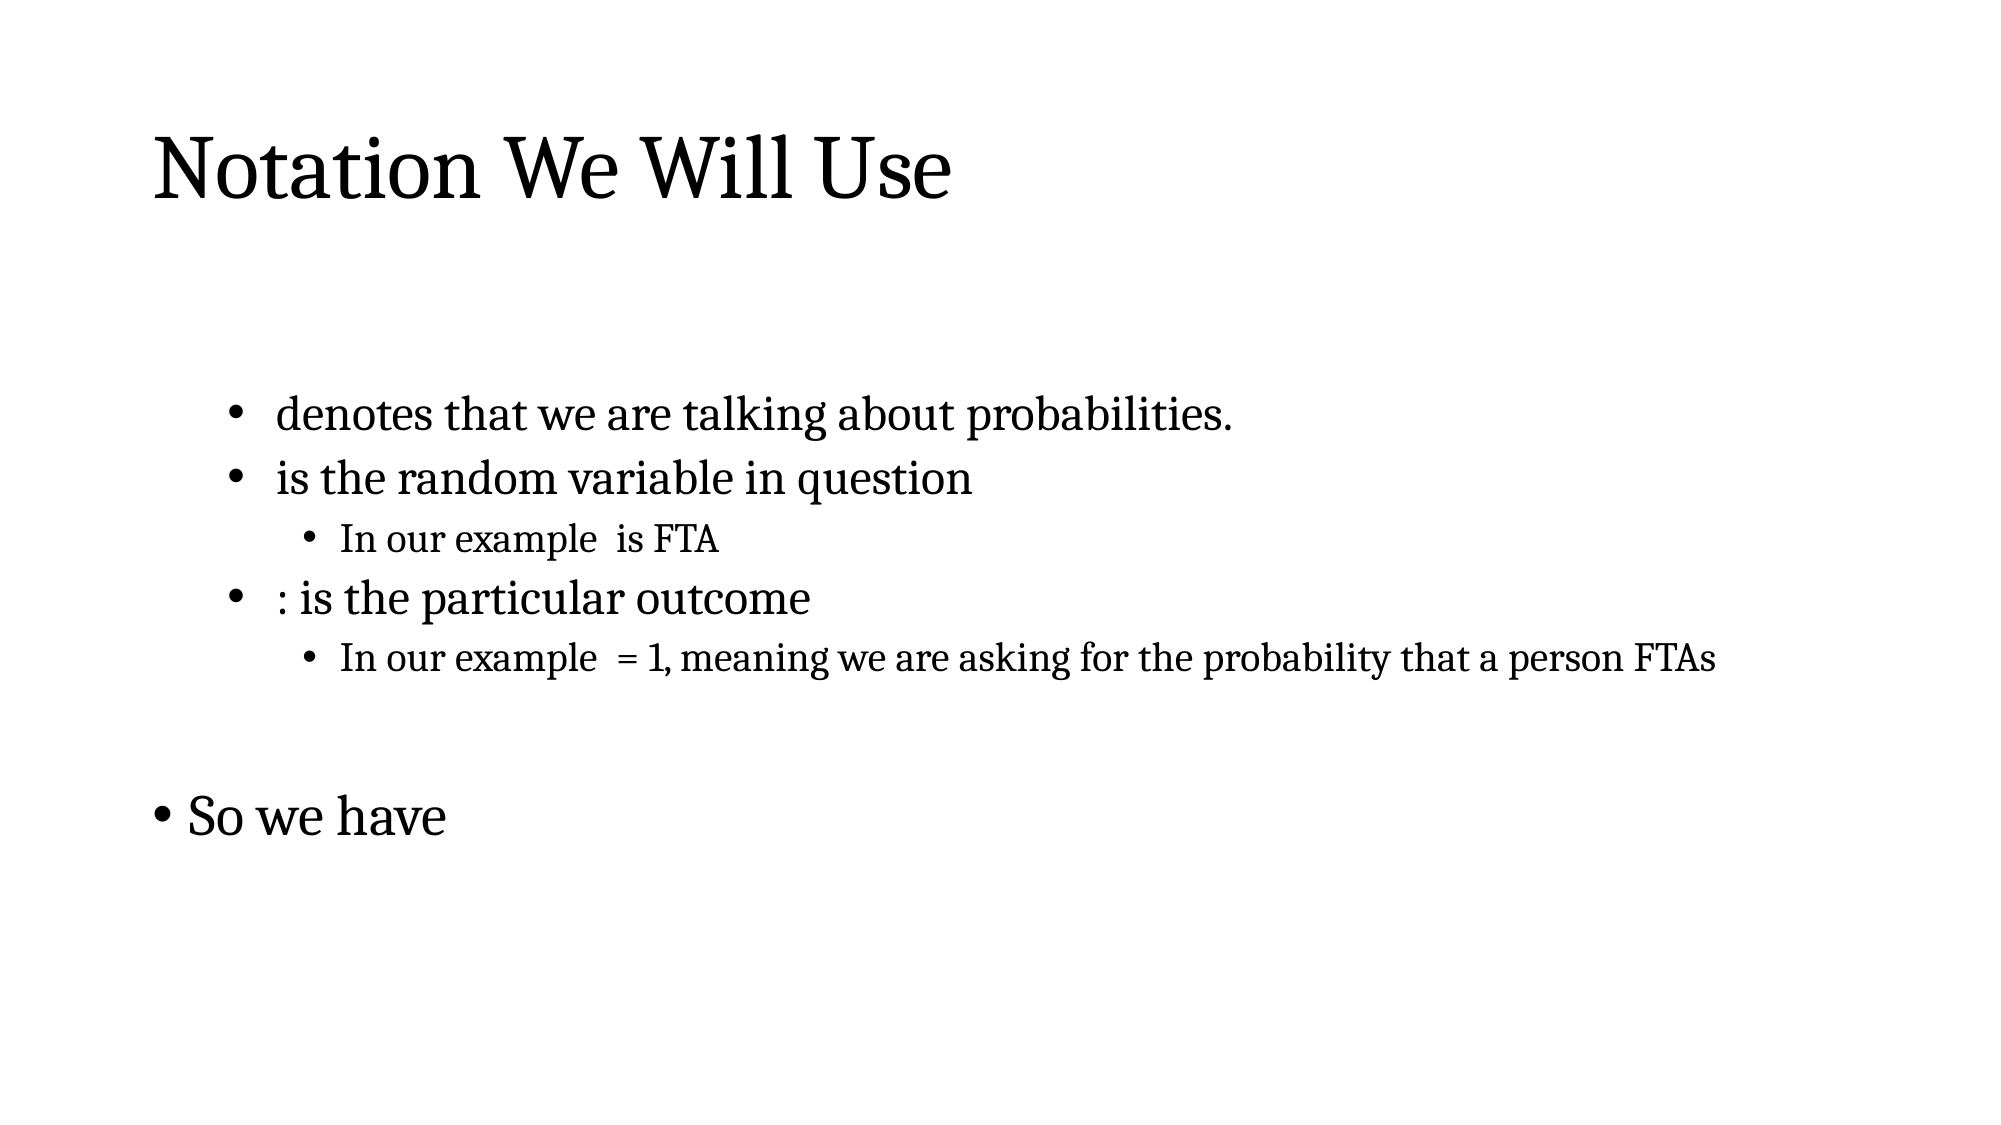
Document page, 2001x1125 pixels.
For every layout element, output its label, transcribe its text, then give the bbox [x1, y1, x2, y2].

title Notation We Will Use [137, 59, 1863, 278]
